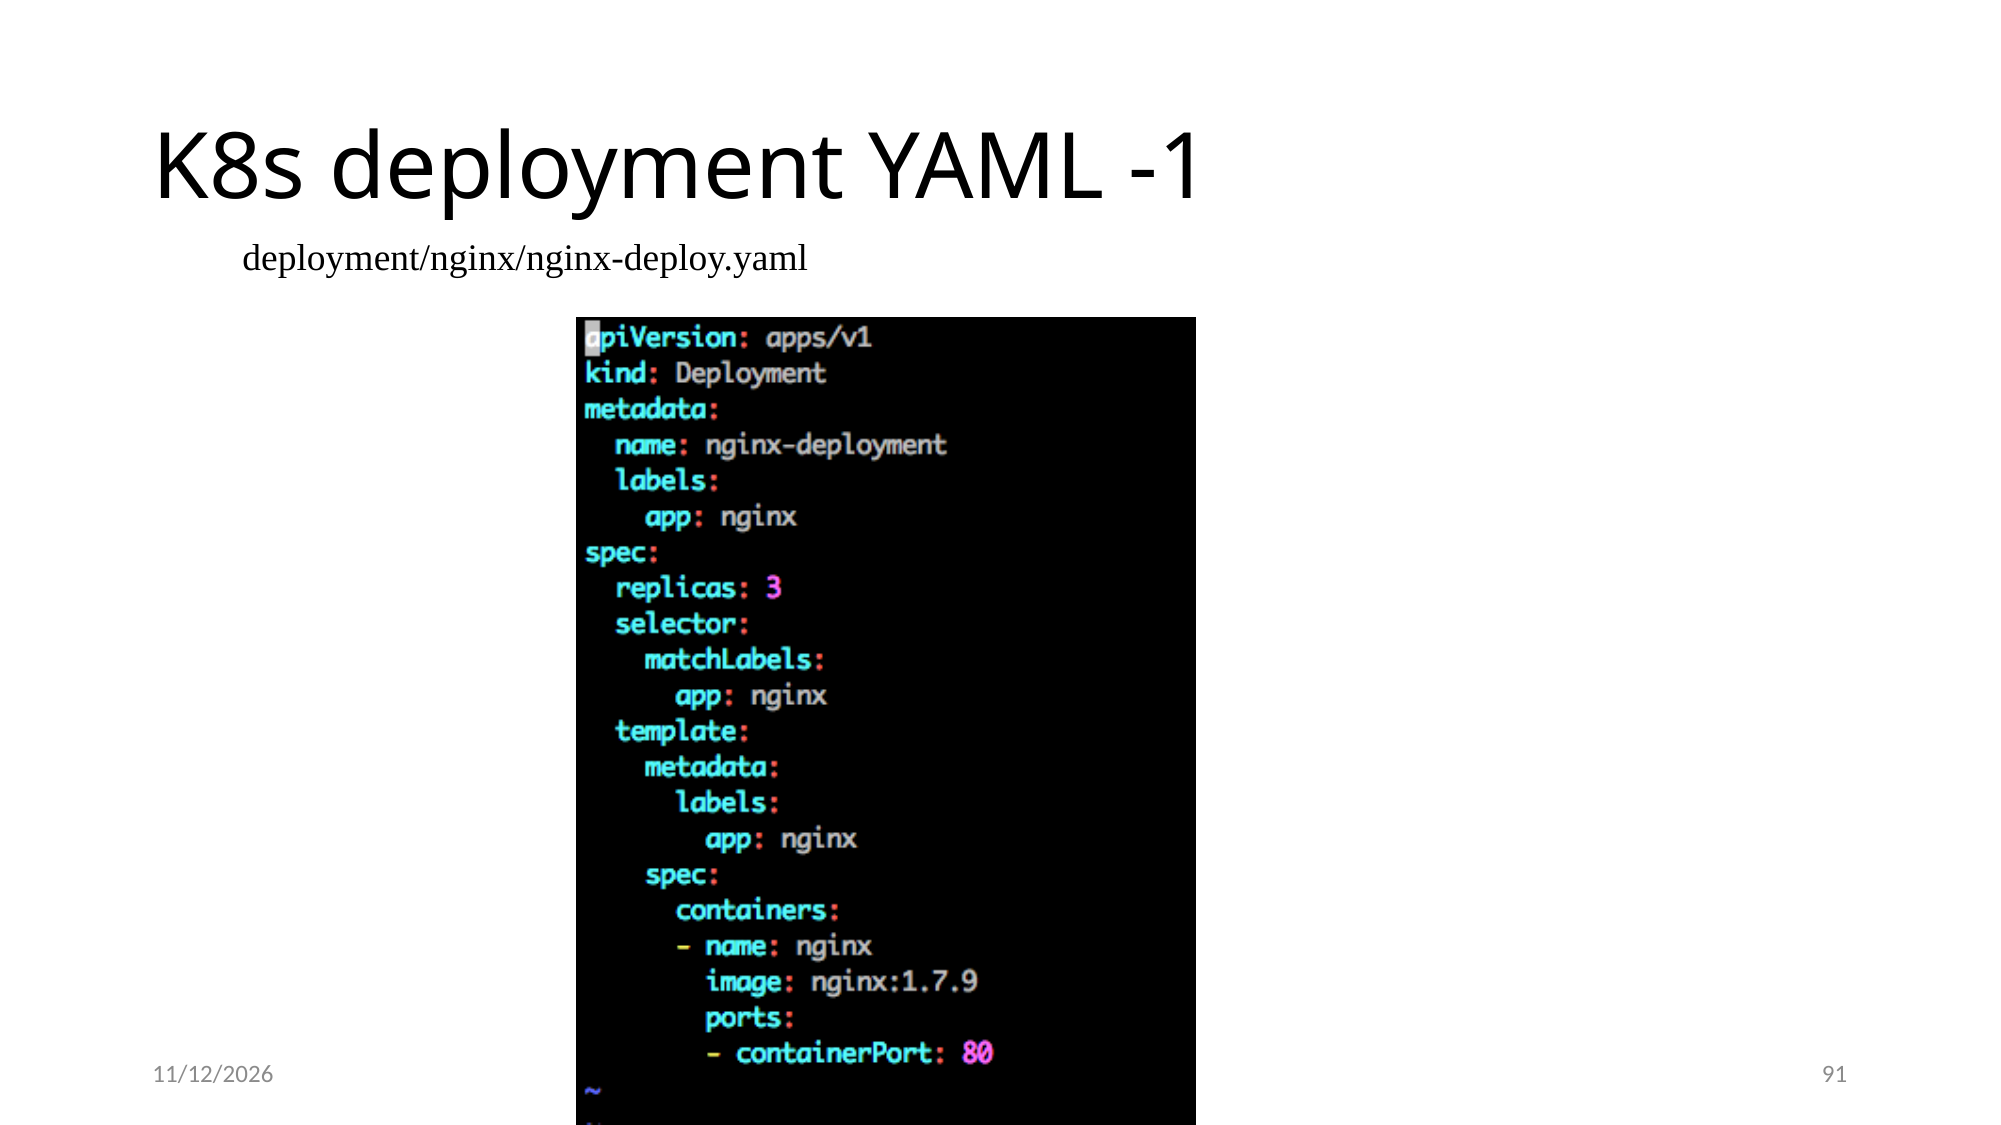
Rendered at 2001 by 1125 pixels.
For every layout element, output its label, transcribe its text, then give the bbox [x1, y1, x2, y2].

text_box deployment/nginx/nginx-deploy.yaml [227, 225, 1604, 286]
slide_number 91 [1412, 1042, 1863, 1103]
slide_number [137, 1042, 576, 1103]
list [576, 317, 1196, 1125]
title K8s deployment YAML -1 [137, 59, 1863, 278]
